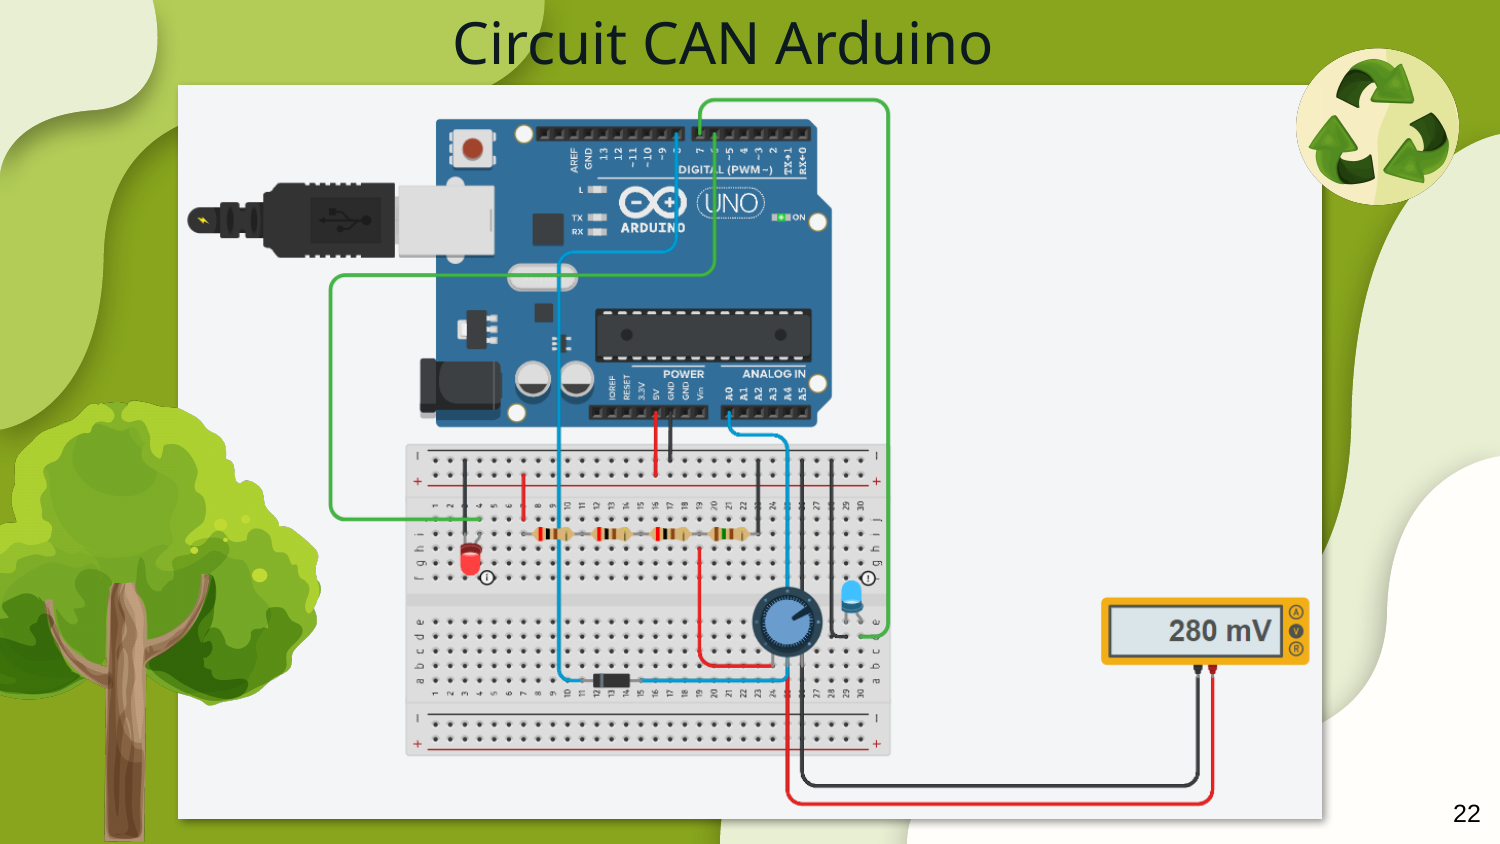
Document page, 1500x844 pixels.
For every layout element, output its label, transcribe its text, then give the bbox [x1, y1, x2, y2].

title Circuit CAN Arduino [437, 0, 1063, 82]
picture [0, 25, 1480, 844]
